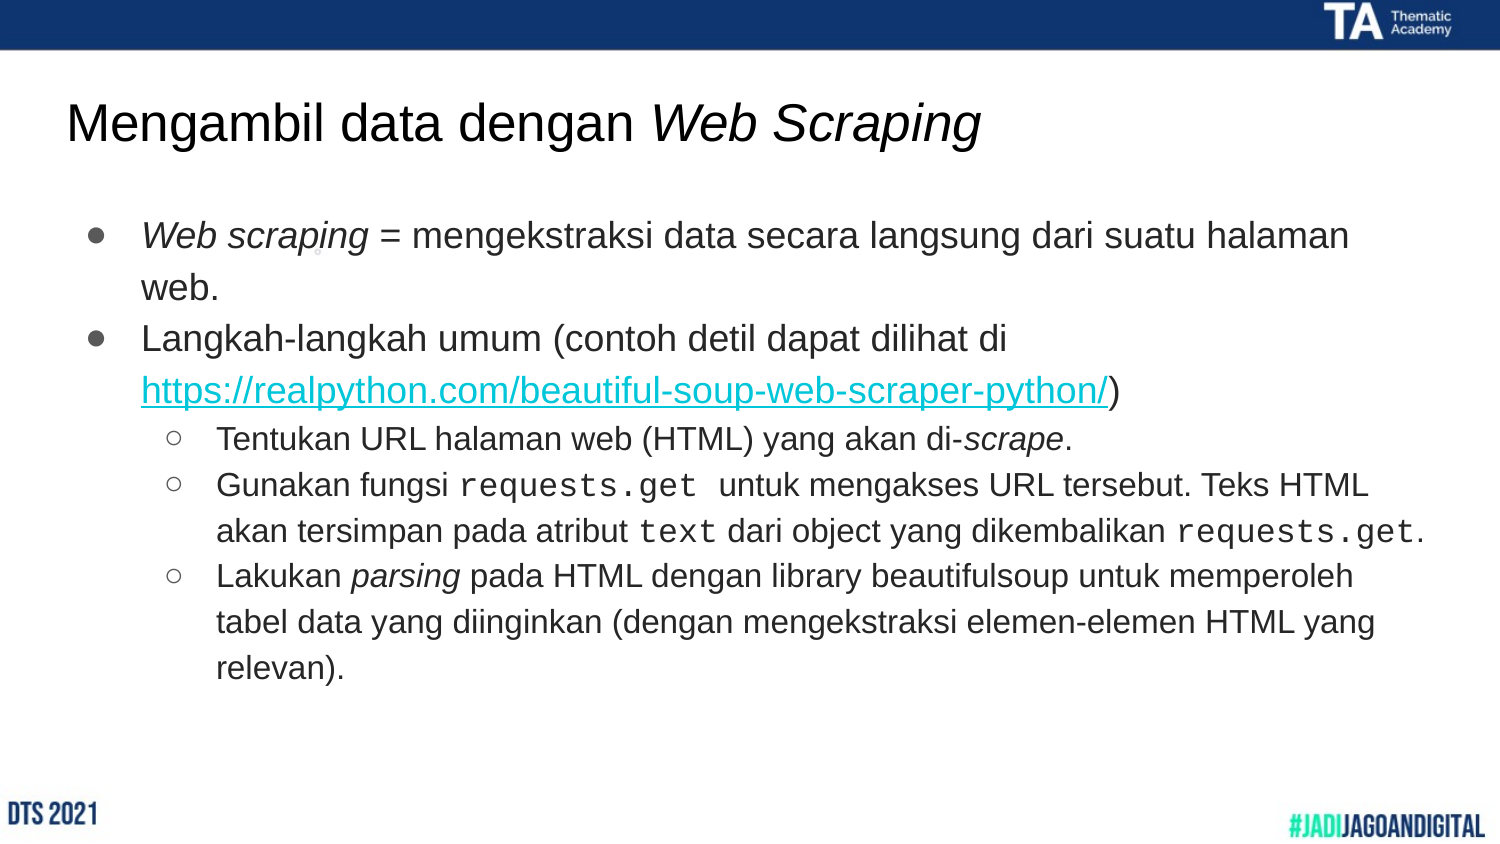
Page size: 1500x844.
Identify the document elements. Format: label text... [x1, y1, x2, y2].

title Mengambil data dengan Web Scraping [51, 72, 1449, 167]
picture [0, 0, 1500, 844]
list Web scraping = mengekstraksi data secara langsung dari suatu halaman web. Langkah-langkah umum (contoh detil dapat dilihat di https://realpython.com/beautiful-soup-web-scraper-python/) Tentukan URL halaman web (HTML) yang akan di-scrape. Gunakan fungsi requests.get untuk mengakses URL tersebut. Teks HTML akan tersimpan pada atribut text dari object yang dikembalikan requests.get. Lakukan parsing pada HTML dengan library beautifulsoup untuk memperoleh tabel data yang diinginkan (dengan mengekstraksi elemen-elemen HTML yang relevan). [51, 189, 1449, 750]
